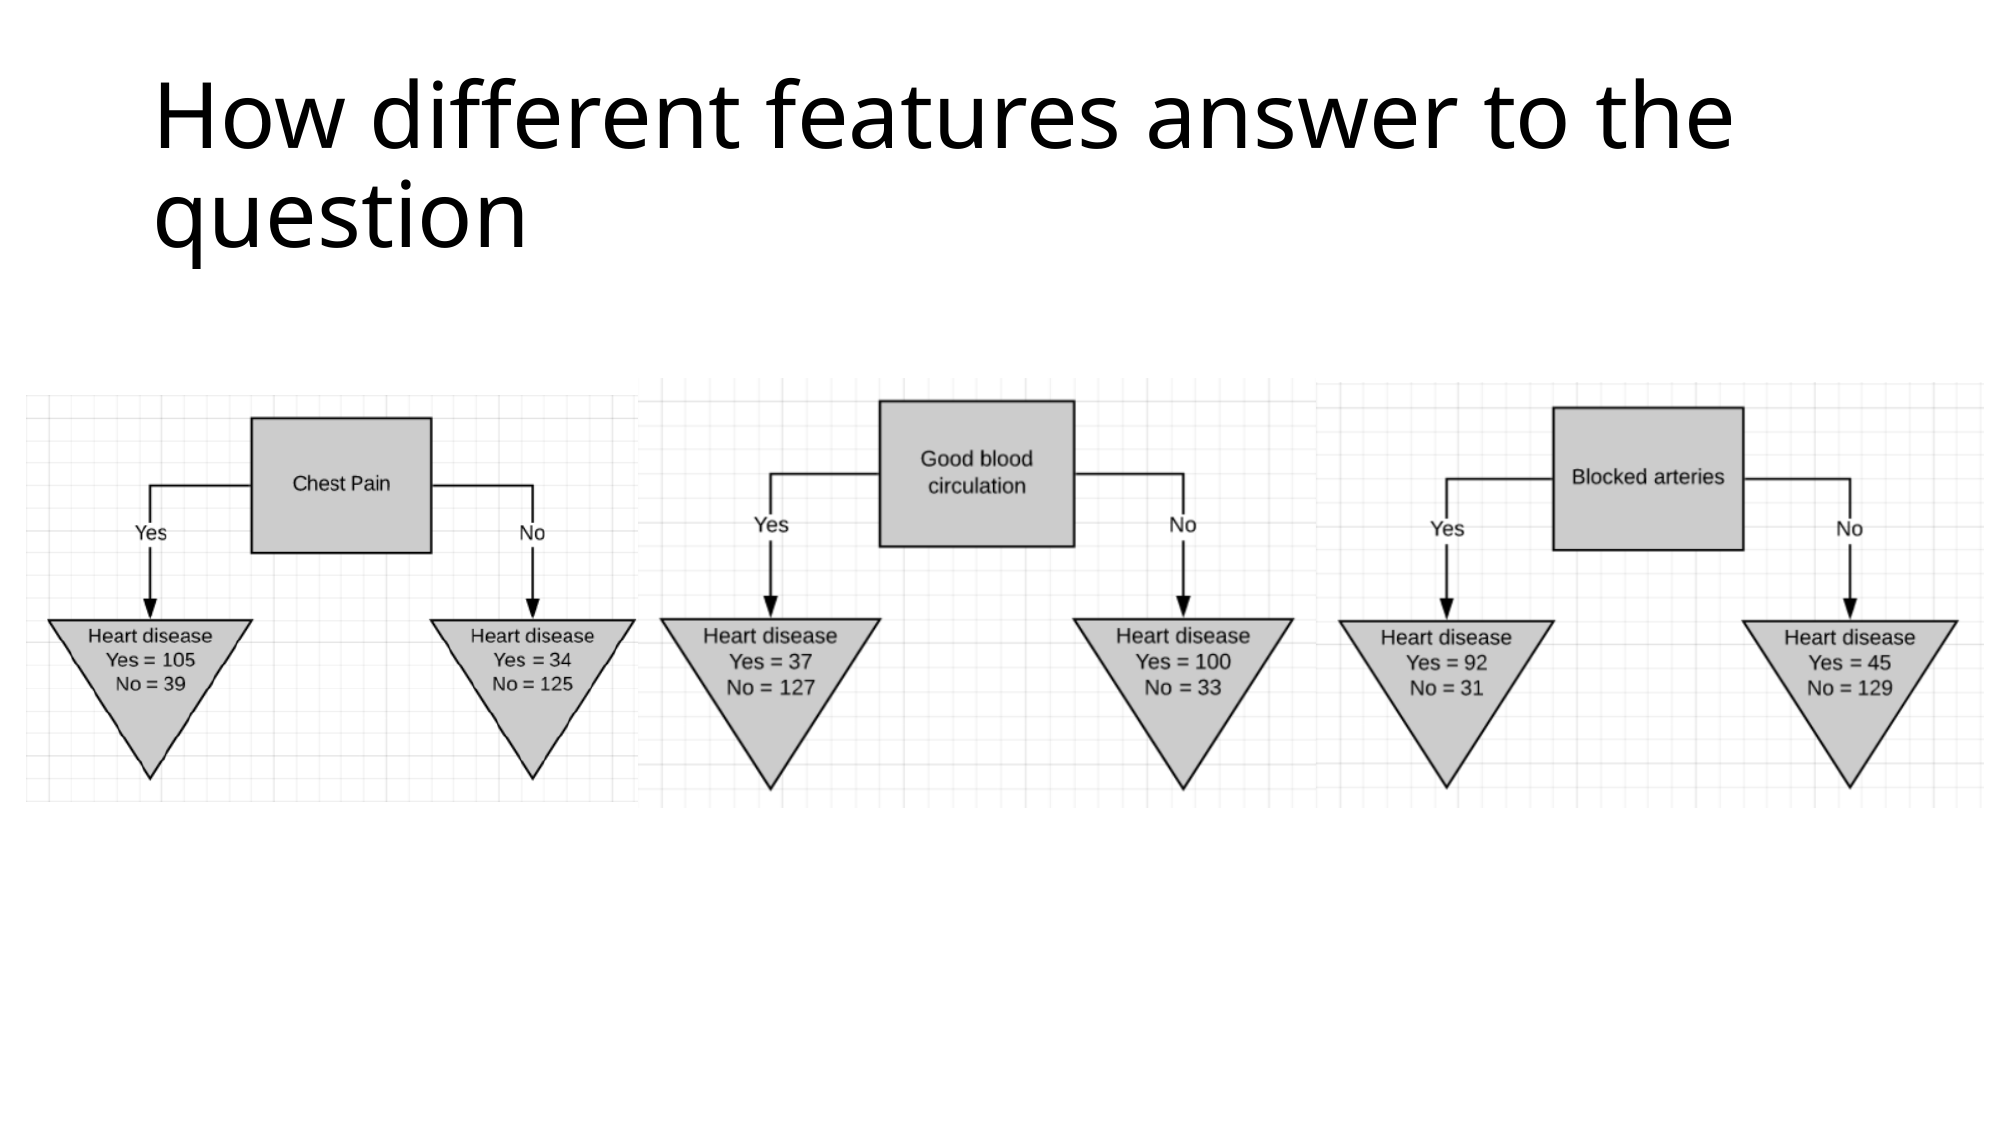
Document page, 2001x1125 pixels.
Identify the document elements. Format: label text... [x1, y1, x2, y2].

picture [0, 378, 1984, 808]
title How different features answer to the question [137, 59, 1914, 278]
